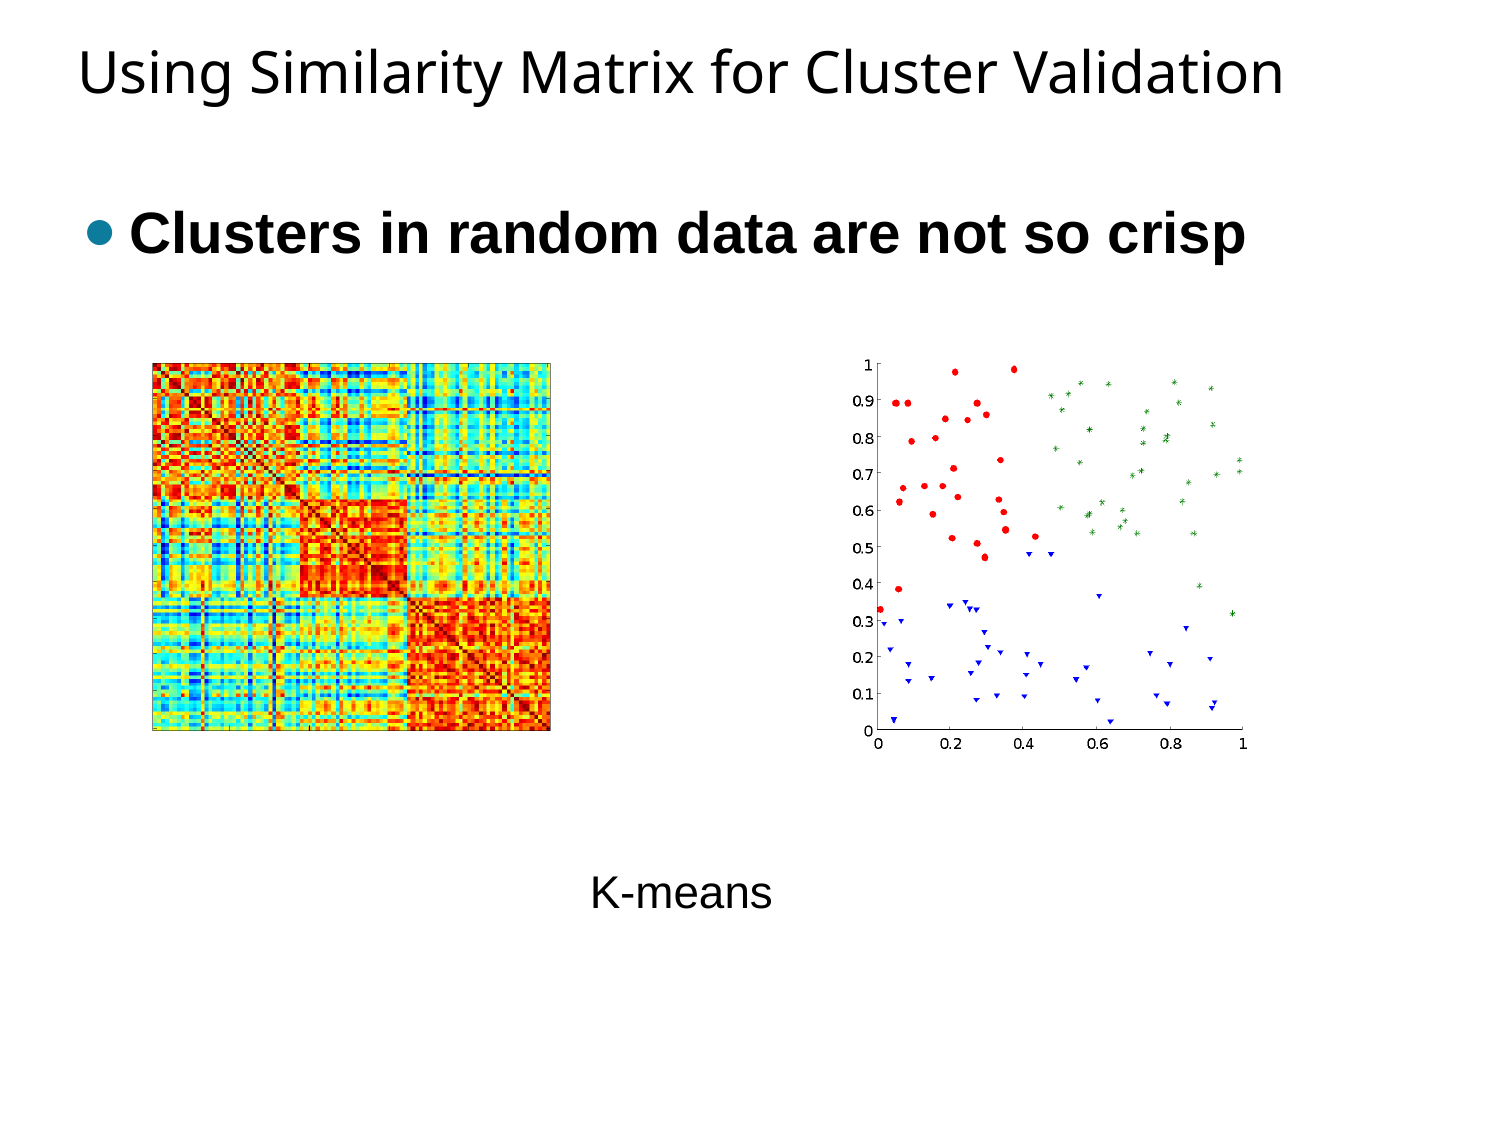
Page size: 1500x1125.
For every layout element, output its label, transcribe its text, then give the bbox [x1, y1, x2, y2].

picture [749, 328, 1351, 780]
text_box Clusters in random data are not so crisp [67, 187, 1433, 1038]
text_box K-means [575, 854, 1050, 926]
text_box Using Similarity Matrix for Cluster Validation [62, 24, 1421, 113]
picture [74, 329, 676, 781]
